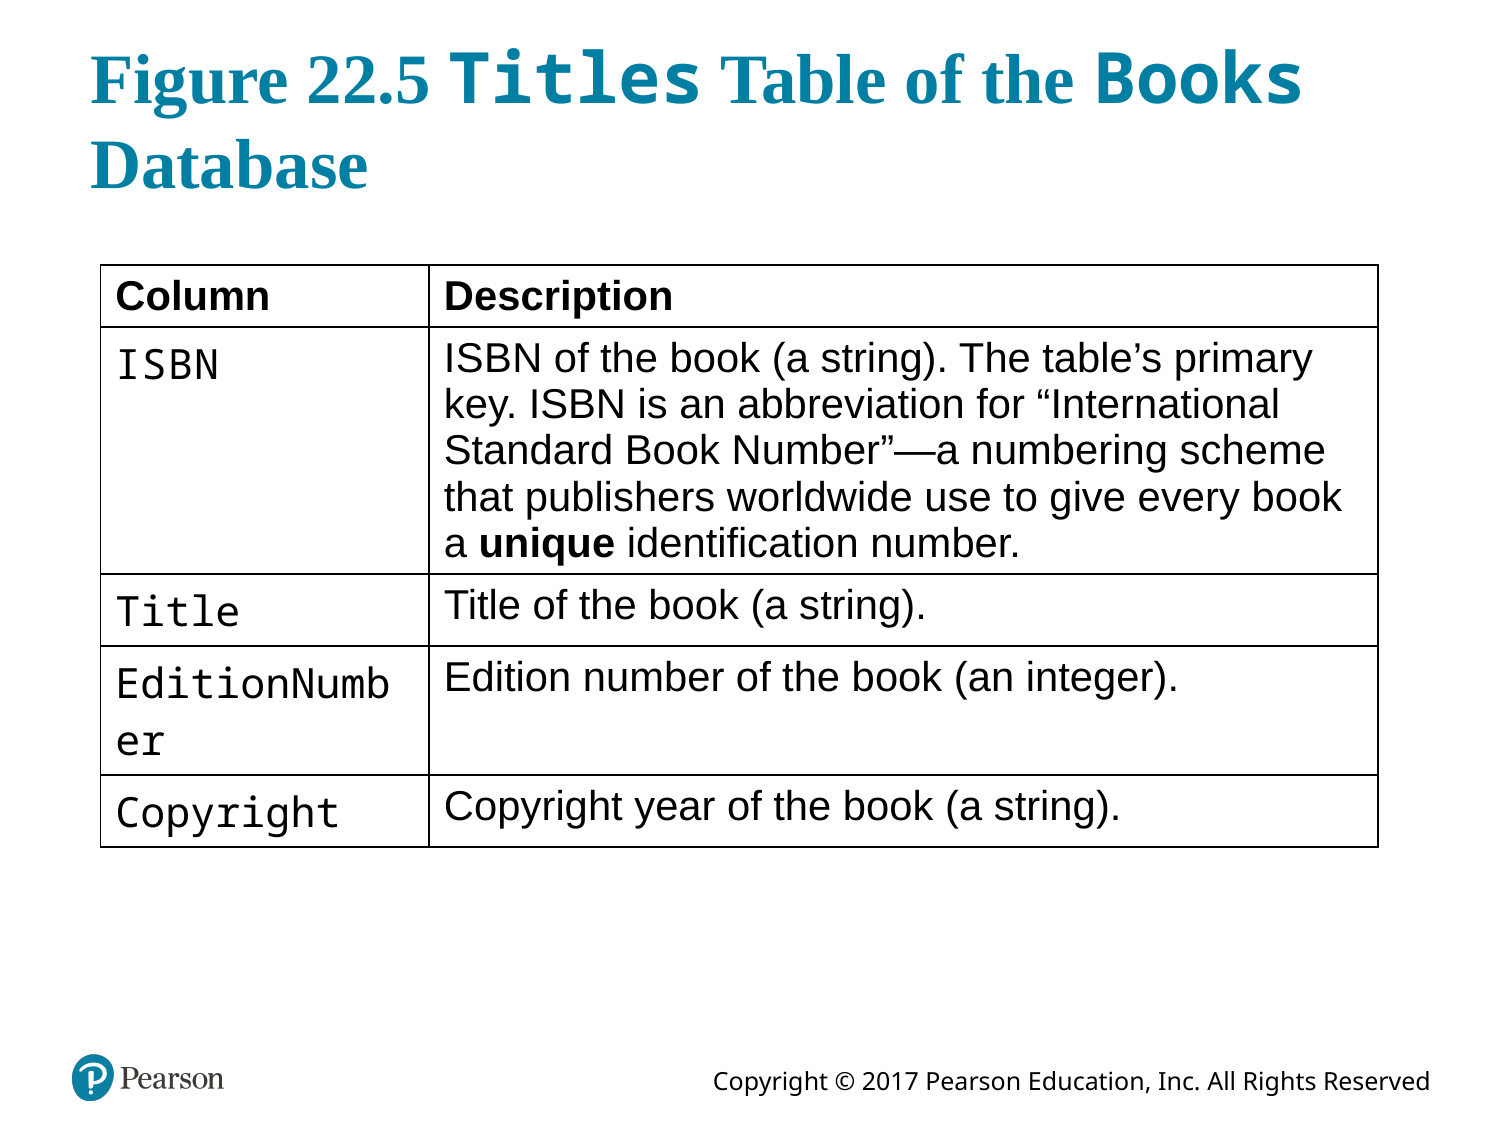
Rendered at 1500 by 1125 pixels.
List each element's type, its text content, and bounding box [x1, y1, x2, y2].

table_cell Edition number of the book (an integer). [430, 647, 1377, 774]
table_cell EditionNumber [101, 647, 428, 774]
table_header Description [430, 266, 1377, 326]
table_cell Copyright [101, 776, 428, 846]
table_cell I S B N [101, 328, 428, 573]
title Figure 22.5 Titles Table of the Books Database [75, 42, 1425, 218]
table_cell Copyright year of the book (a string). [430, 776, 1377, 846]
table_cell Title of the book (a string). [430, 575, 1377, 645]
picture [98, 1054, 224, 1101]
table_header Column [101, 266, 428, 326]
table_cell I S B N of the book (a string). The table’s primary key. ISBN is an abbreviation for “International Standard Book Number”—a numbering scheme that publishers worldwide use to give every book a unique identification number. [430, 328, 1377, 573]
table_cell Title [101, 575, 428, 645]
picture [80, 1063, 106, 1088]
picture [72, 1054, 88, 1070]
picture [72, 1087, 83, 1101]
